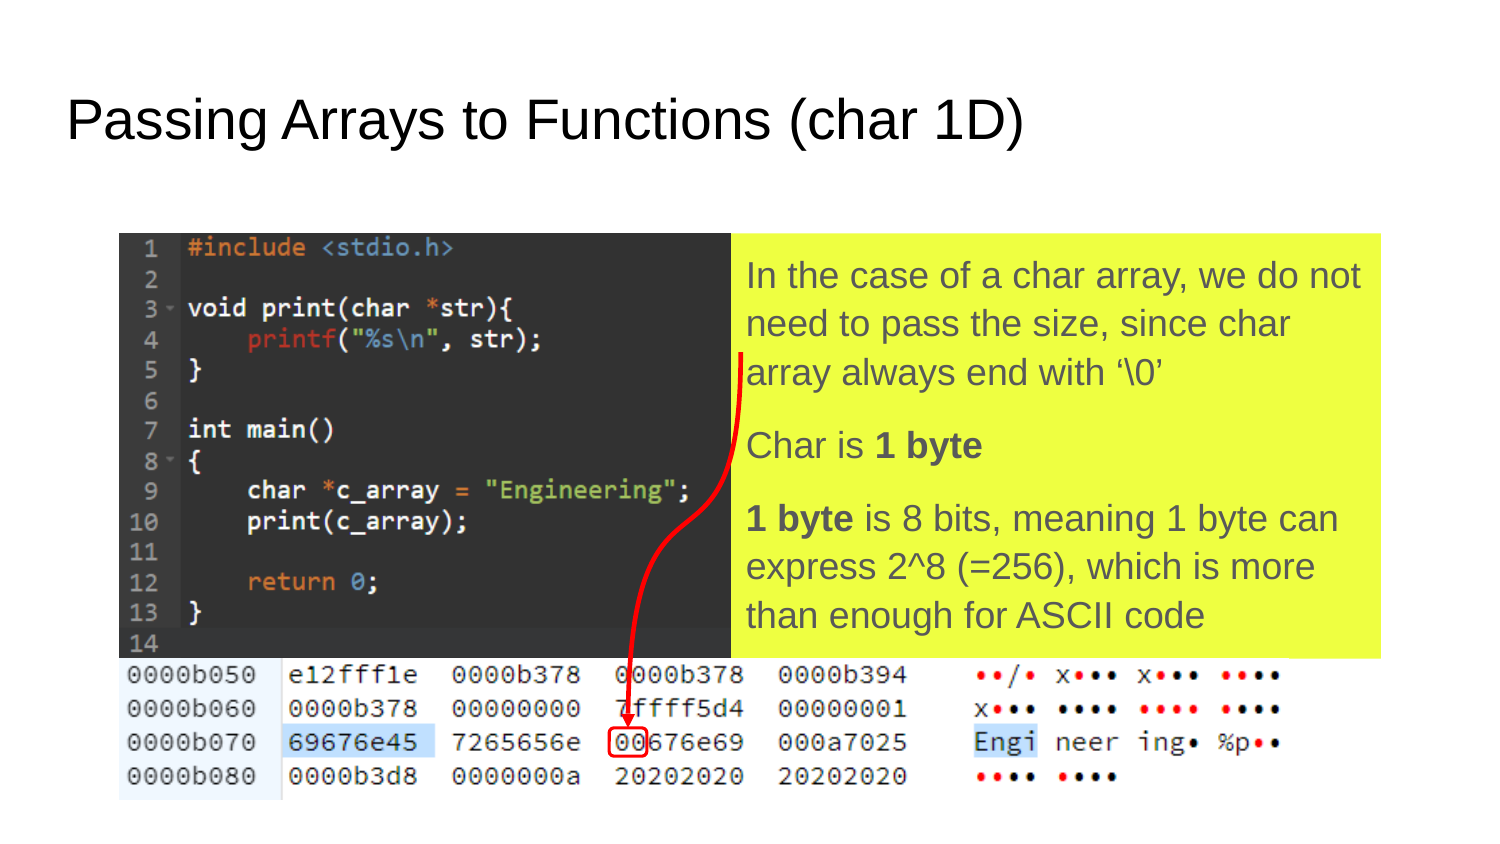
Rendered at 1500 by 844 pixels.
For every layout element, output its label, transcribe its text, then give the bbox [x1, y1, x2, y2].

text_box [496, 483, 873, 597]
list In the case of a char array, we do not need to pass the size, since char array always end with ‘\0’ Char is 1 byte 1 byte is 8 bits, meaning 1 byte can express 2^8 (=256), which is more than enough for ASCII code [734, 233, 1381, 659]
picture [119, 233, 1289, 800]
title Passing Arrays to Functions (char 1D) [51, 72, 1449, 167]
